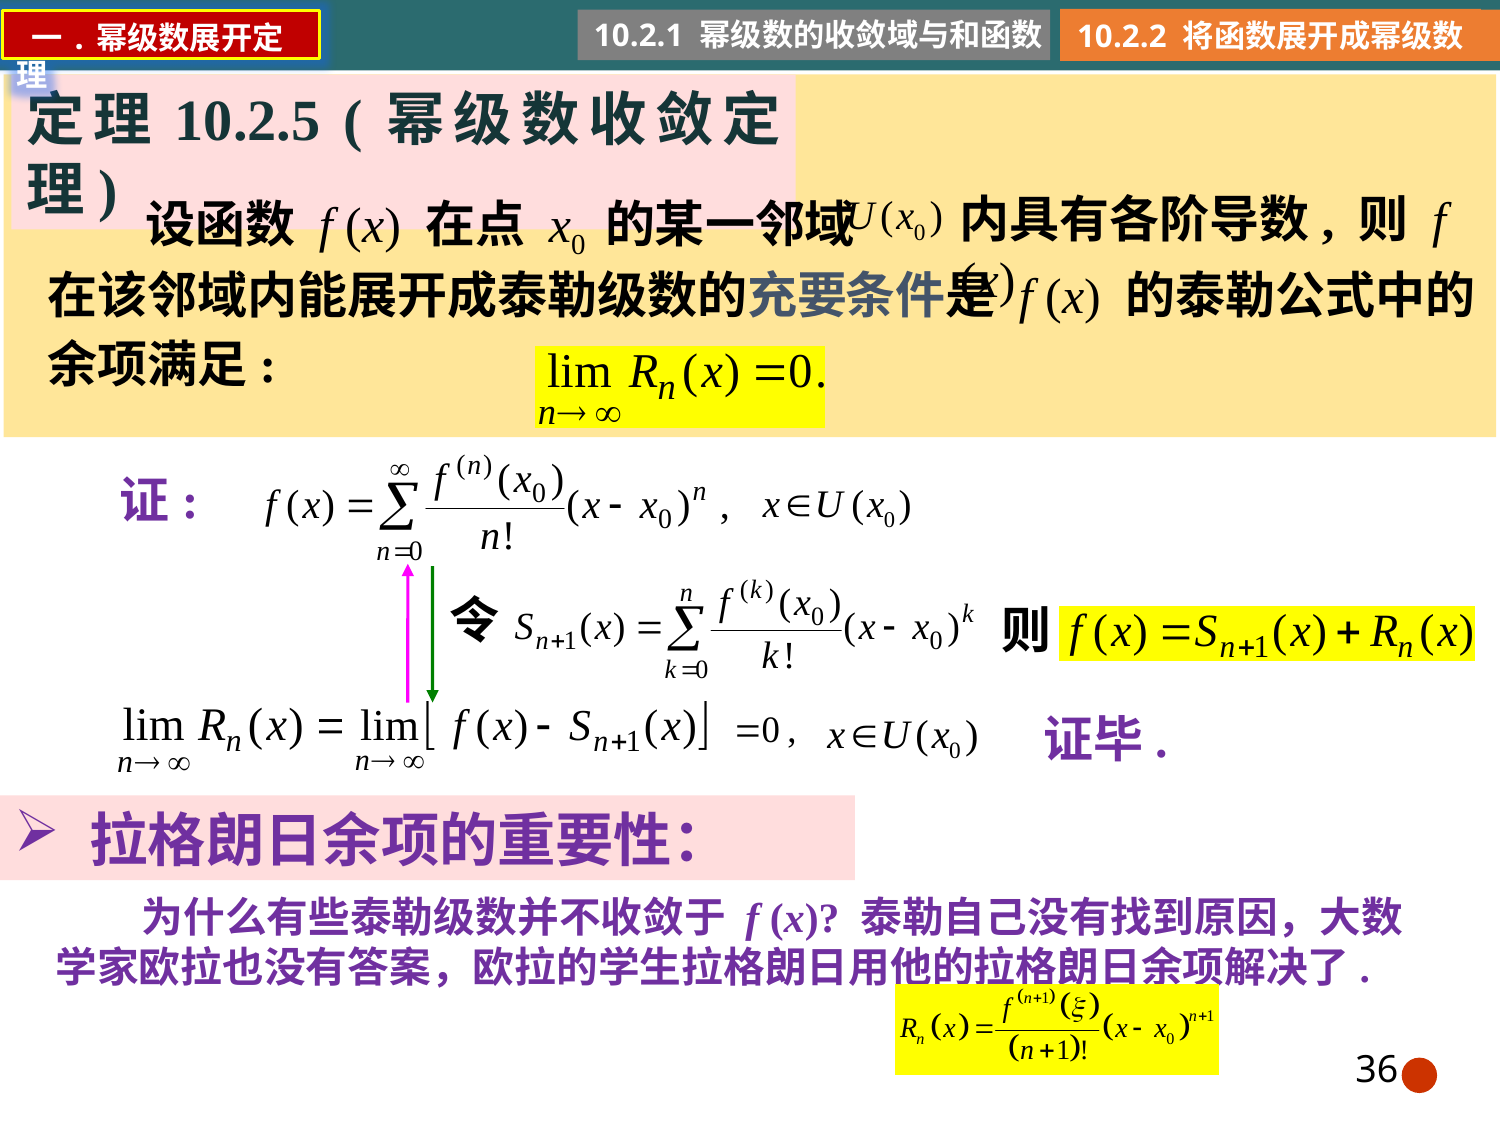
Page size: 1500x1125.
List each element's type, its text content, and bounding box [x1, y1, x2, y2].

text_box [511, 574, 977, 683]
slide_number 36 [1340, 1037, 1481, 1113]
text_box 则 [986, 590, 1124, 666]
text_box 10.2.1 幂级数的收敛域与和函数 [576, 7, 1061, 55]
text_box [114, 699, 342, 776]
text_box 证毕. [1028, 700, 1183, 775]
text_box 为什么有些泰勒级数并不收敛于 f (x)? 泰勒自己没有找到原因，大数学家欧拉也没有答案，欧拉的学生拉格朗日用他的拉格朗日余项解决了. [40, 883, 1457, 999]
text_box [255, 449, 731, 564]
text_box 证: [105, 461, 255, 536]
text_box 10.2.2 将函数展开成幂级数 [1060, 8, 1481, 57]
text_box [576, 55, 1051, 61]
text_box 在该邻域内能展开成泰勒级数的充要 [32, 256, 830, 332]
text_box 一.幂级数展开定理 [2, 10, 320, 59]
text_box 余项满足: [32, 325, 324, 400]
text_box 内具有各阶导数, 则 f (x) [945, 179, 1482, 256]
text_box 设函数 f (x) 在点 x0 的某一邻域 [130, 178, 881, 269]
text_box [426, 566, 439, 701]
text_box [329, 0, 1500, 71]
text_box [895, 983, 1219, 1076]
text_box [1058, 606, 1475, 661]
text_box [535, 345, 826, 429]
text_box 令 [434, 581, 511, 657]
text_box 条件是 f (x) 的泰勒公式中的 [830, 256, 1497, 332]
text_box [731, 714, 797, 754]
text_box [1059, 8, 1500, 62]
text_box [819, 707, 984, 769]
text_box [758, 483, 915, 531]
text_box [846, 195, 945, 245]
text_box [401, 564, 415, 701]
text_box 定理10.2.5 (幂级数收敛定理) [10, 73, 797, 231]
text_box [352, 701, 709, 774]
text_box [1401, 1057, 1438, 1094]
text_box [2, 73, 1498, 439]
text_box 拉格朗日余项的重要性： [0, 794, 856, 882]
